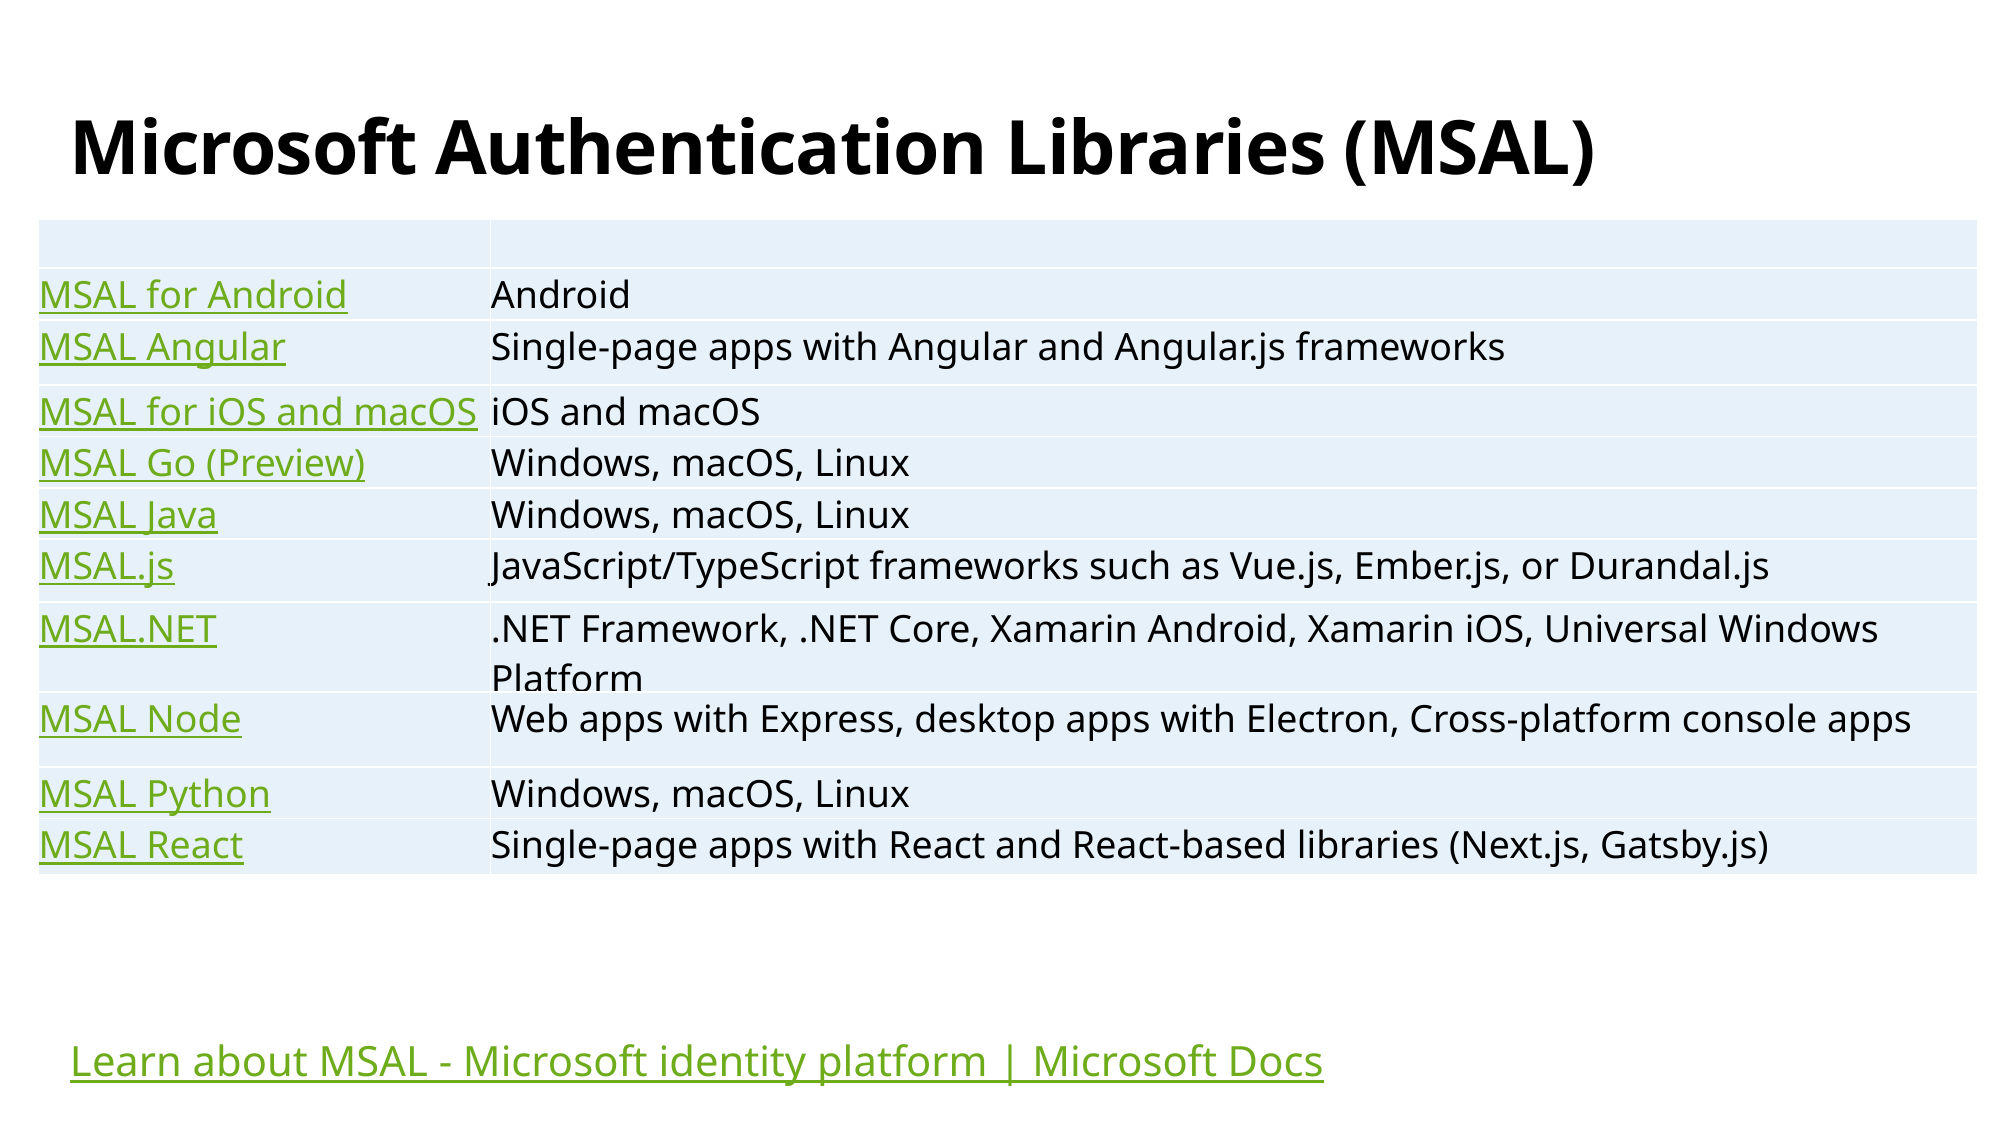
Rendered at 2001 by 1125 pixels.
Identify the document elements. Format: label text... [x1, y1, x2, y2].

table_cell Android [491, 269, 1977, 319]
table_cell MSAL for Android [39, 269, 490, 319]
table_cell MSAL Node [39, 693, 490, 766]
table_cell Single-page apps with Angular and Angular.js frameworks [491, 321, 1977, 384]
table_cell JavaScript/TypeScript frameworks such as Vue.js, Ember.js, or Durandal.js [491, 540, 1977, 601]
table_cell Single-page apps with React and React-based libraries (Next.js, Gatsby.js) [491, 819, 1977, 874]
title Microsoft Authentication Libraries (MSAL) [69, 72, 1930, 197]
table_cell MSAL Java [39, 489, 490, 538]
table_cell MSAL Angular [39, 321, 490, 384]
table_cell Windows, macOS, Linux [491, 489, 1977, 538]
text_box Learn about MSAL - Microsoft identity platform | Microsoft Docs [69, 1034, 1858, 1092]
table_header [491, 220, 1977, 267]
table_cell MSAL for iOS and macOS [39, 386, 490, 436]
table_cell MSAL Python [39, 768, 490, 818]
table_cell Web apps with Express, desktop apps with Electron, Cross-platform console apps [491, 693, 1977, 766]
table_header [39, 220, 490, 267]
table_cell Windows, macOS, Linux [491, 768, 1977, 818]
table_cell MSAL Go (Preview) [39, 437, 490, 487]
table_cell iOS and macOS [491, 386, 1977, 436]
table_cell MSAL React [39, 819, 490, 874]
table_cell MSAL.js [39, 540, 490, 601]
table_cell .NET Framework, .NET Core, Xamarin Android, Xamarin iOS, Universal Windows Platform [491, 603, 1977, 691]
table_cell MSAL.NET [39, 603, 490, 691]
table_cell Windows, macOS, Linux [491, 437, 1977, 487]
